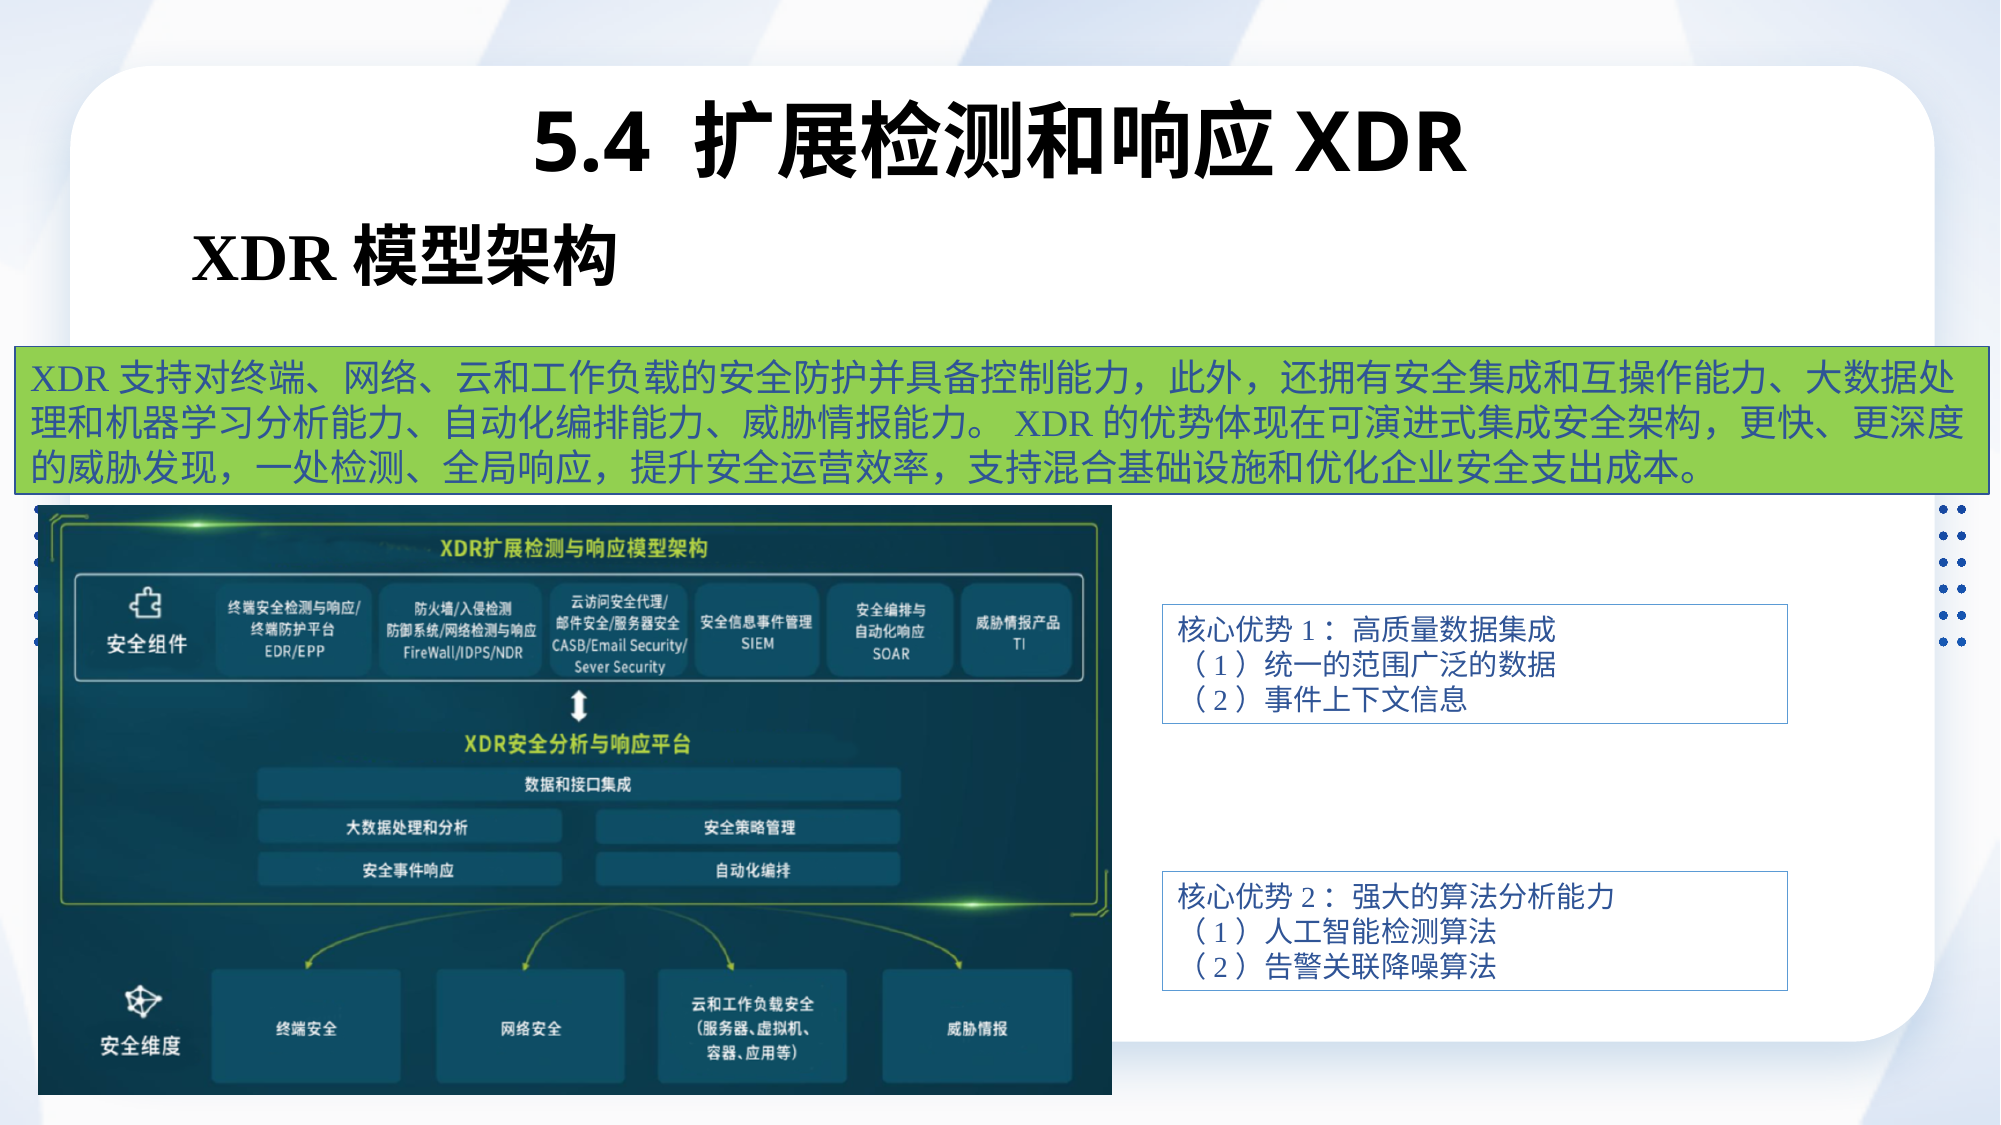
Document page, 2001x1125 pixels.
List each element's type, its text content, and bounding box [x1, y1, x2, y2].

text_box 核心优势1：高质量数据集成 （1）统一的范围广泛的数据 （2）事件上下文信息 [1162, 604, 1788, 724]
title 5.4 扩展检测和响应XDR [137, 88, 1863, 195]
text_box XDR支持对终端、网络、云和工作负载的安全防护并具备控制能力，此外，还拥有安全集成和互操作能力、大数据处理和机器学习分析能力、自动化编排能力、威胁情报能力。XDR的优势体现在可演进式集成安全架构，更快、更深度的威胁发现，一处检测、全局响应，提升安全运营效率，支持混合基础设施和优化企业安全支出成本。 [15, 346, 1989, 495]
text_box XDR模型架构 [177, 206, 1477, 313]
text_box 核心优势2：强大的算法分析能力 （1）人工智能检测算法 （2）告警关联降噪算法 [1162, 871, 1788, 991]
picture [0, 0, 2000, 1125]
